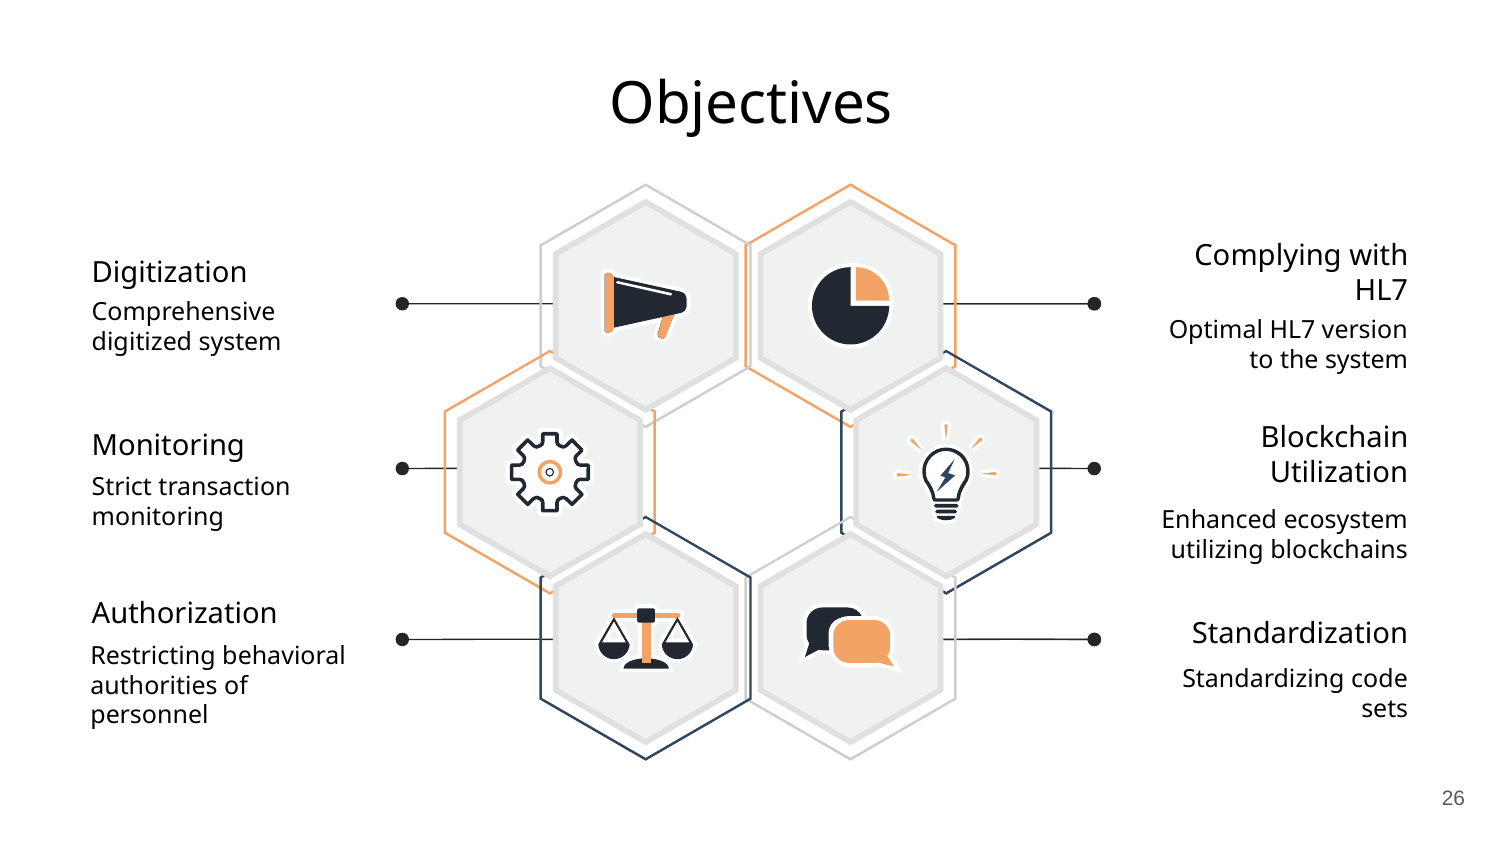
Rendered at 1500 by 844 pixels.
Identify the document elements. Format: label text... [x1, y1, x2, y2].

text_box Enhanced ecosystem utilizing blockchains [1133, 504, 1424, 563]
text_box Comprehensive digitized system [76, 296, 367, 355]
text_box Strict transaction monitoring [76, 471, 367, 530]
slide_number 26 [1389, 764, 1480, 830]
text_box Digitization [76, 249, 367, 293]
text_box Complying with HL7 [1133, 249, 1424, 293]
text_box Blockchain Utilization [1133, 431, 1424, 475]
text_box Authorization [76, 590, 367, 634]
text_box Objectives [117, 61, 1385, 140]
text_box Monitoring [76, 422, 367, 465]
text_box Optimal HL7 version to the system [1133, 314, 1424, 373]
text_box Standardization [1133, 610, 1424, 654]
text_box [395, 183, 1102, 761]
text_box Standardizing code sets [1133, 663, 1424, 722]
text_box Restricting behavioral authorities of personnel [75, 654, 365, 714]
